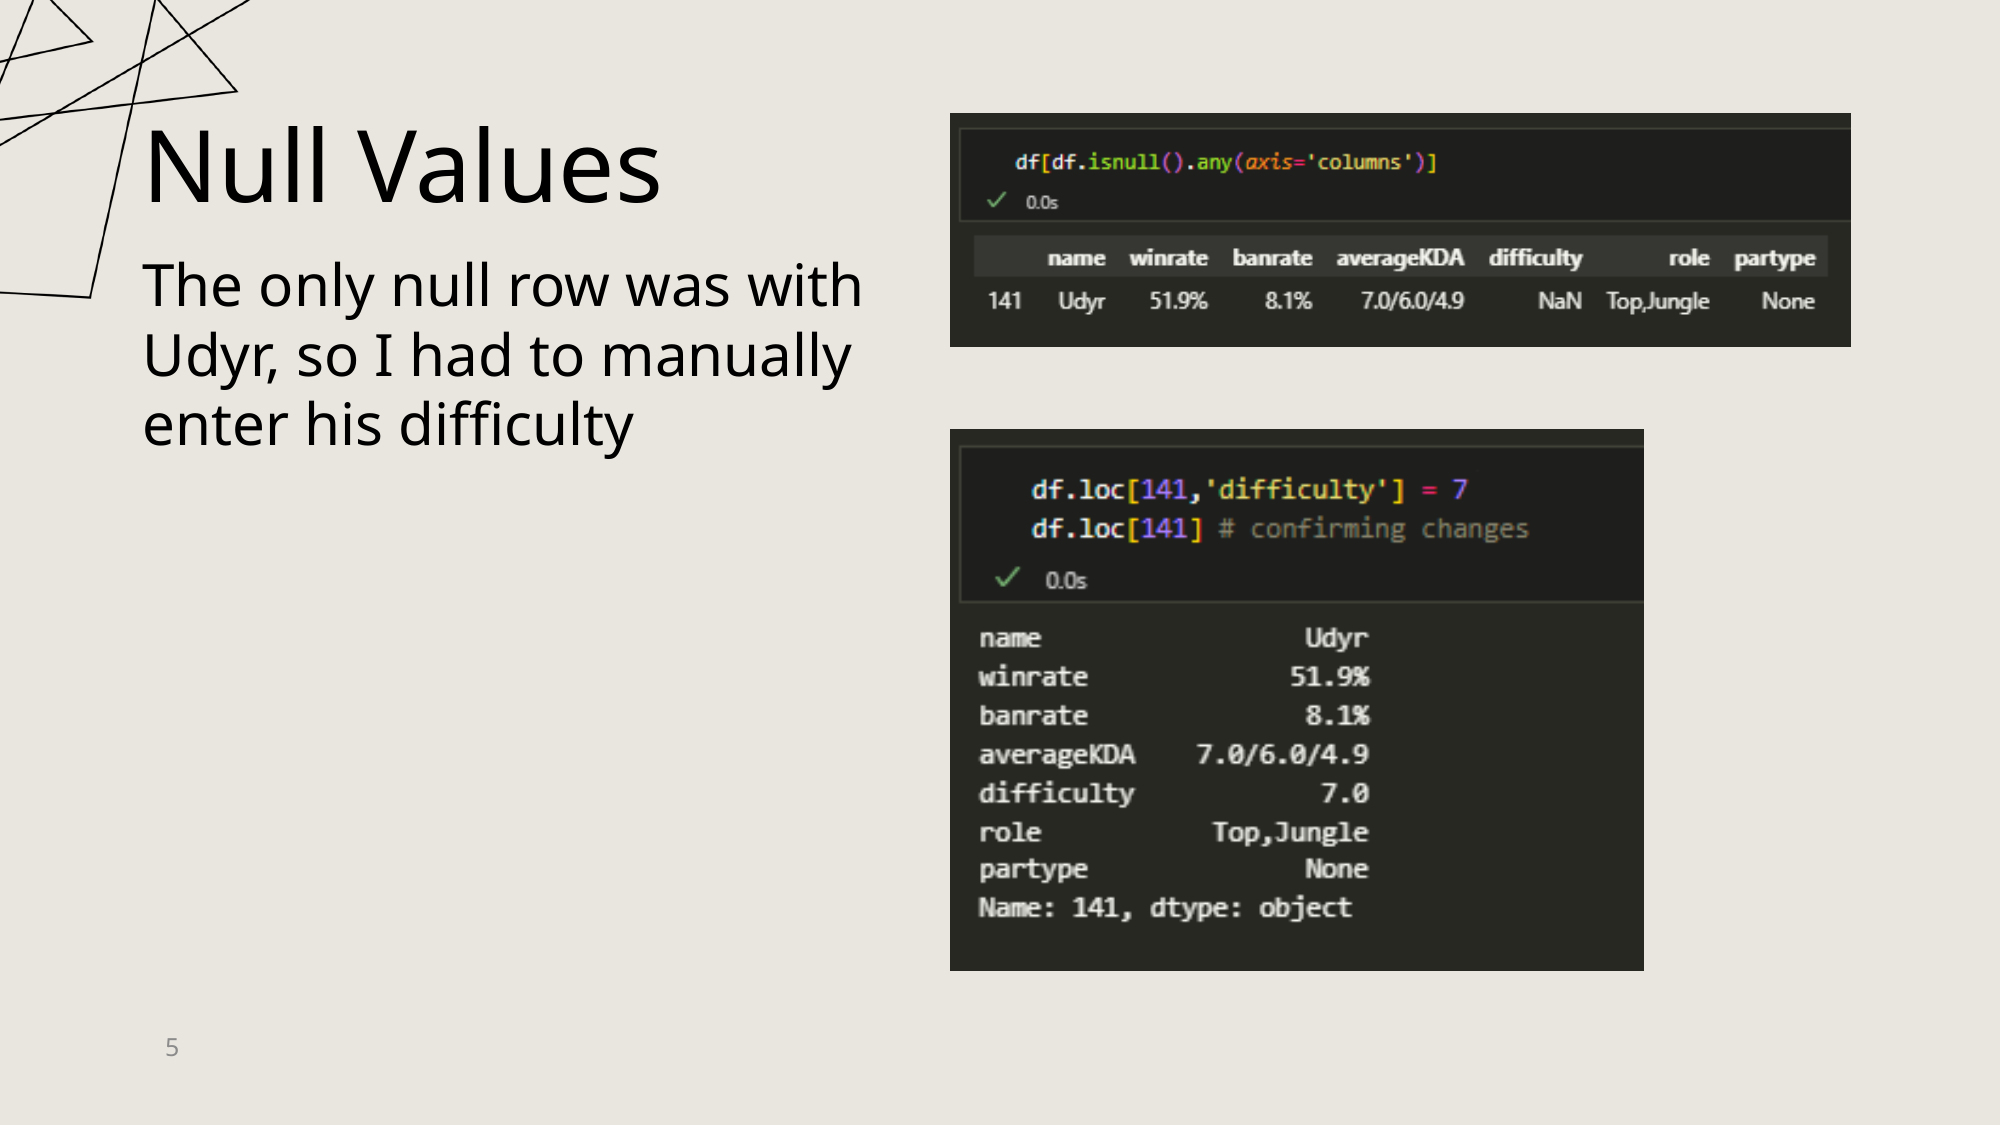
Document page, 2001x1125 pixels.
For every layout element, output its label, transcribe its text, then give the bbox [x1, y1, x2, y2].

text_box Null Values [127, 95, 794, 230]
picture [0, 0, 274, 311]
picture [950, 113, 1851, 347]
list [950, 429, 1644, 971]
slide_number 5 [150, 1024, 254, 1074]
text_box The only null row was with Udyr, so I had to manually enter his difficulty [127, 240, 924, 465]
